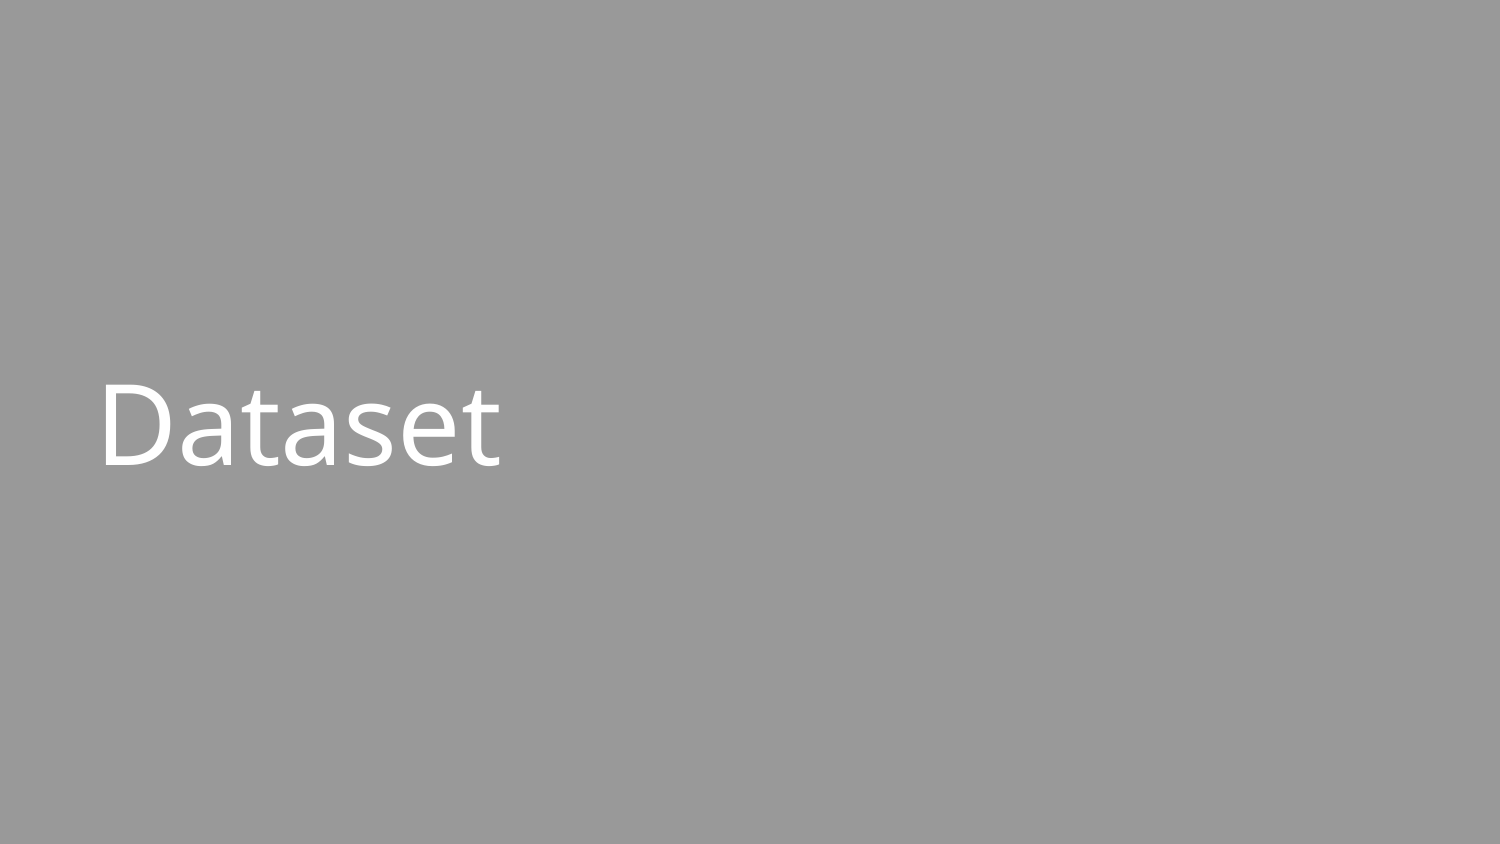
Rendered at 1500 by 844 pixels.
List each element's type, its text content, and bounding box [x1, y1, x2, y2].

title Dataset [80, 86, 1012, 757]
